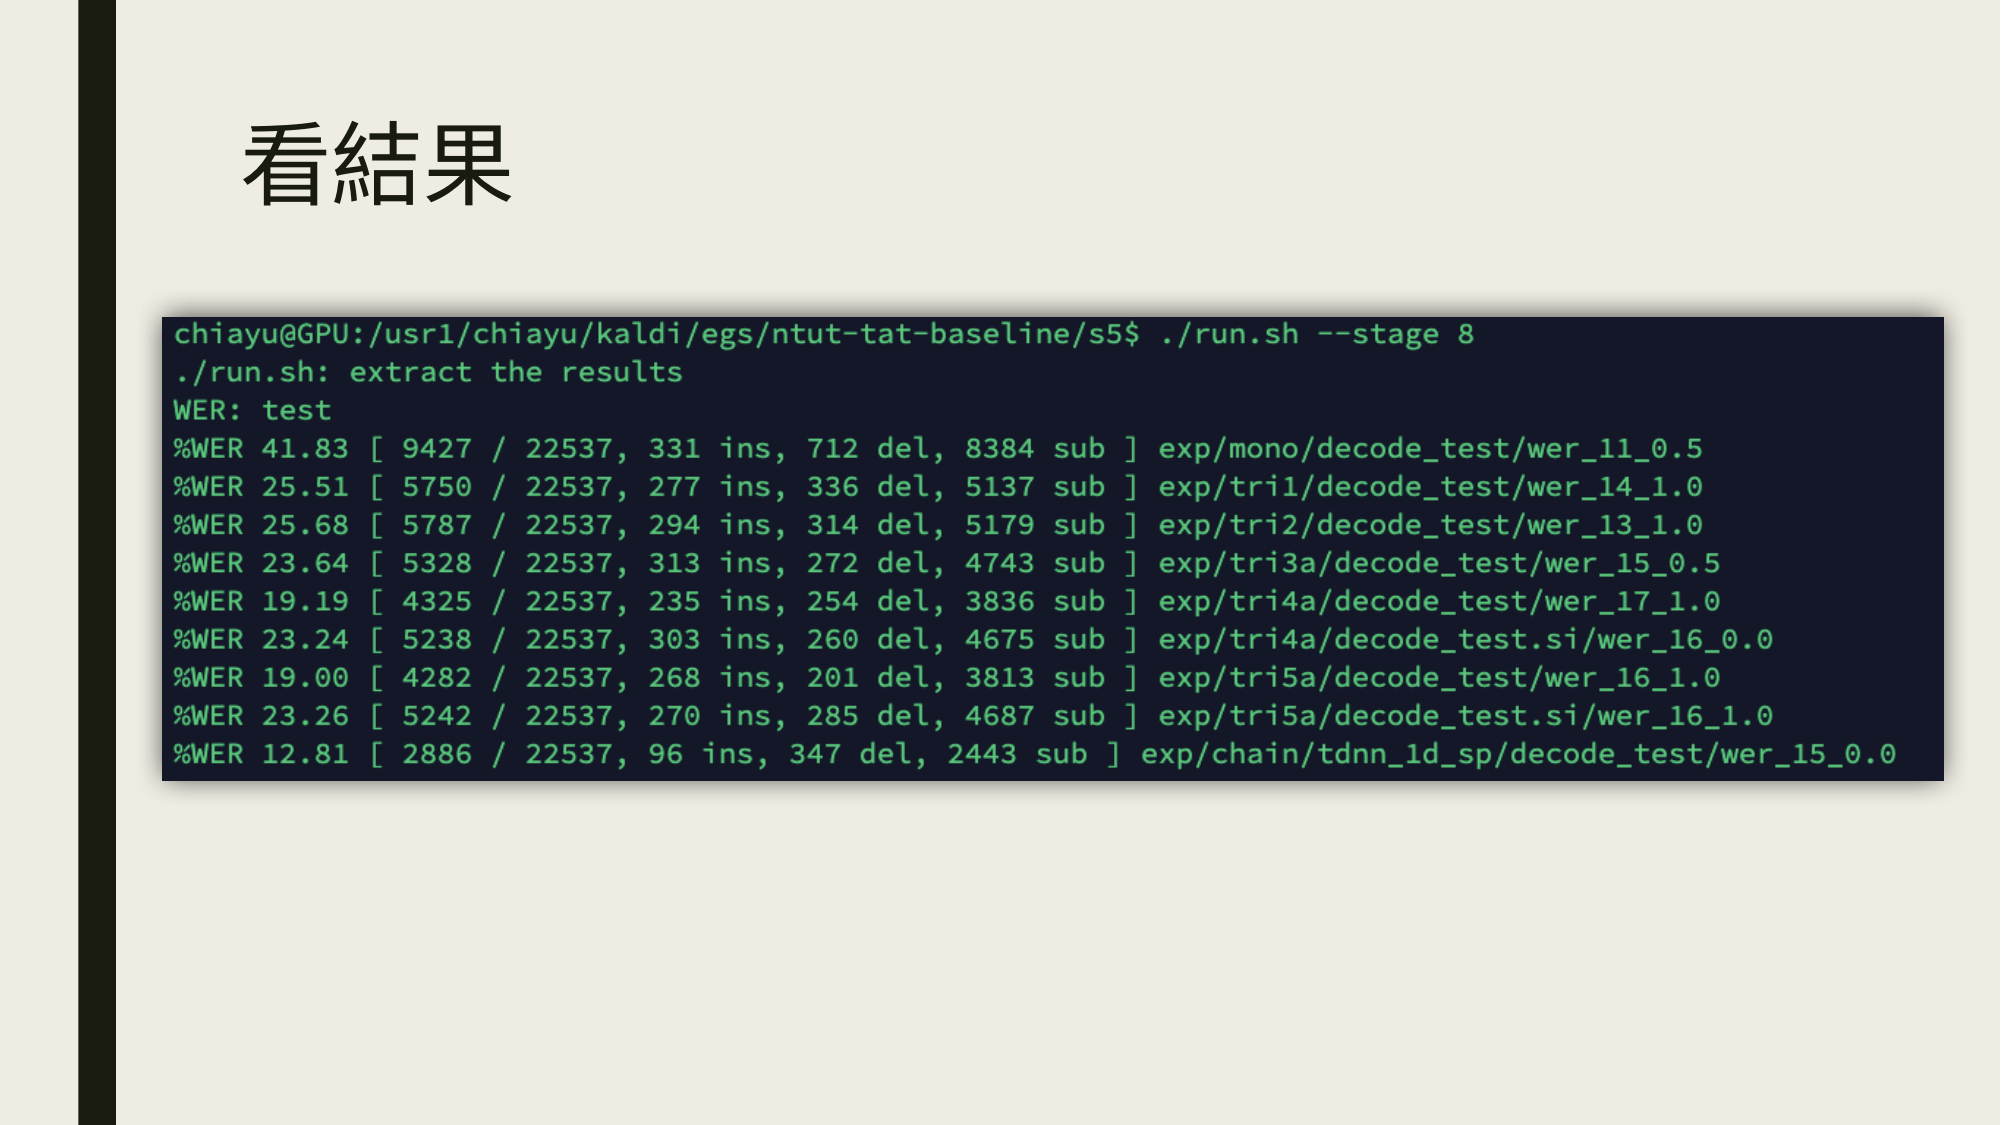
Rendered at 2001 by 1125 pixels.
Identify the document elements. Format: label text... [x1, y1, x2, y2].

picture [162, 317, 1944, 781]
title 看結果 [225, 112, 1800, 236]
